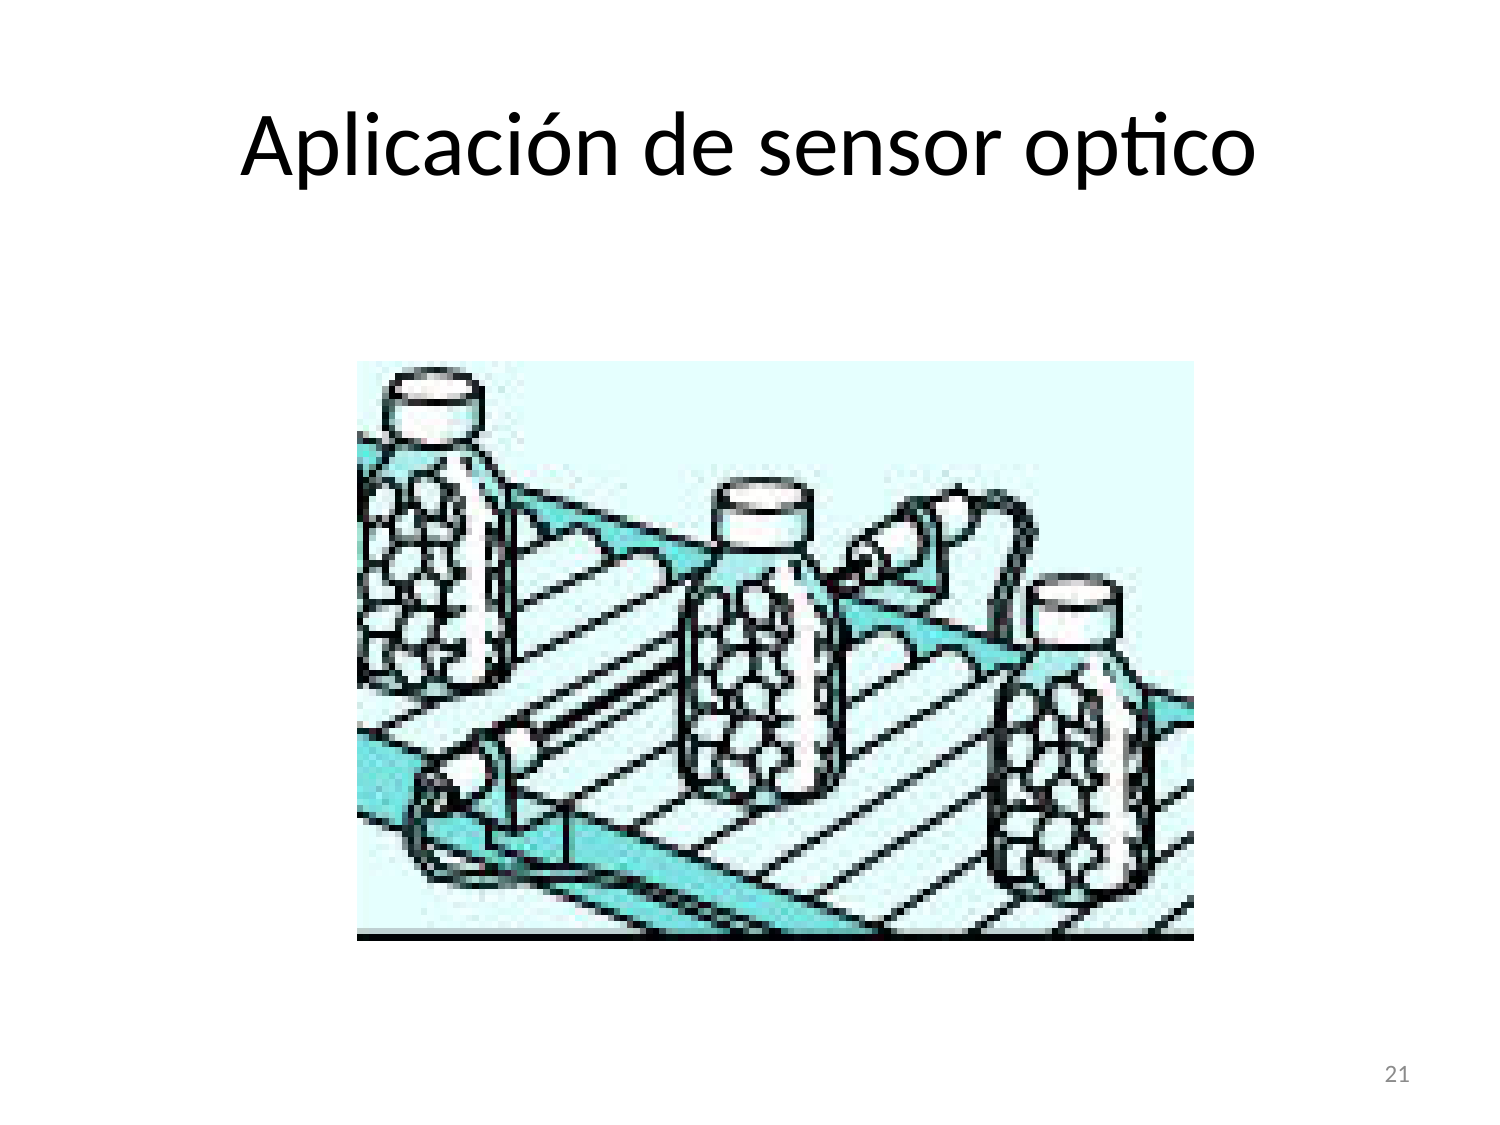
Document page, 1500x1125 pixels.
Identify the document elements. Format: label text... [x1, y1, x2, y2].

slide_number 21 [1074, 1042, 1425, 1103]
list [356, 361, 1194, 941]
title Aplicación de sensor optico [75, 45, 1425, 233]
